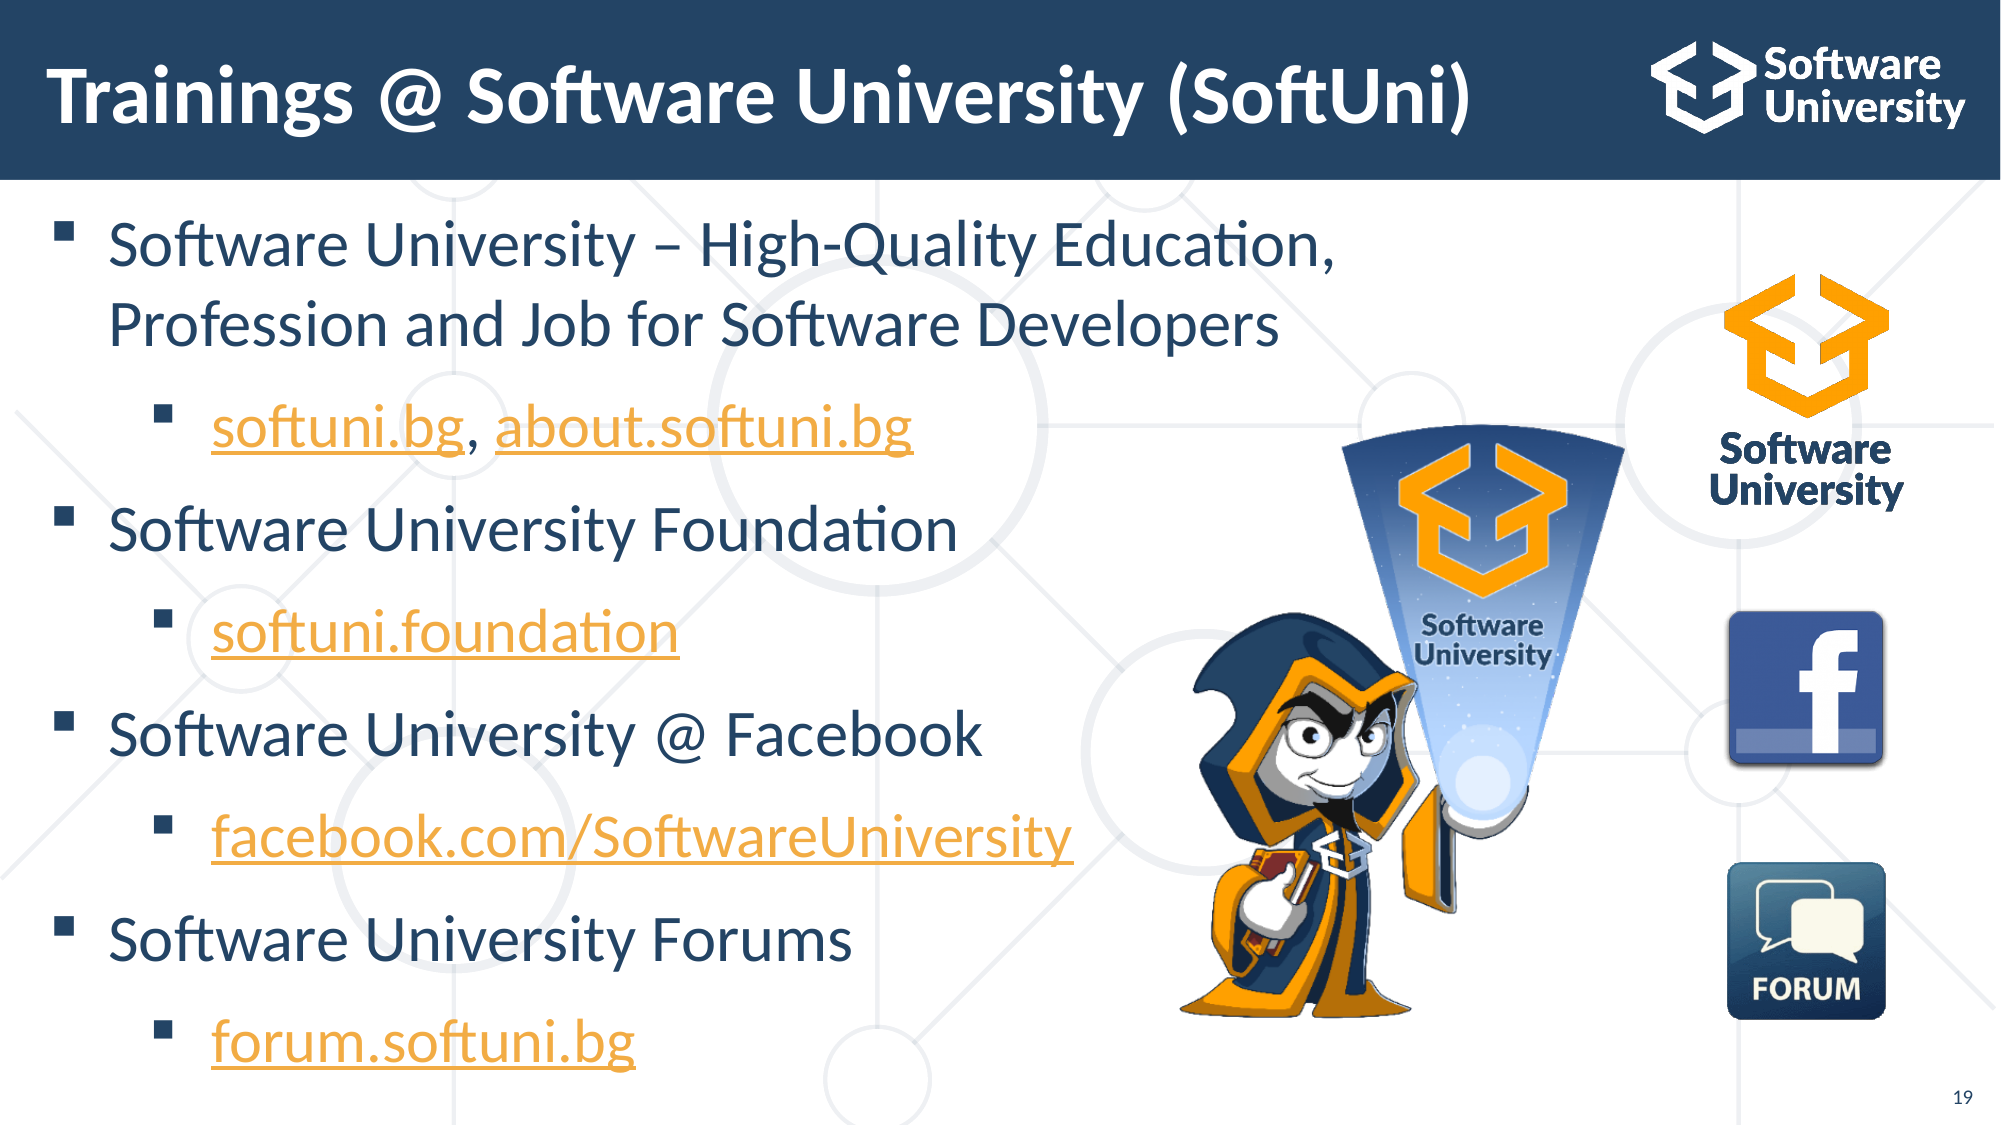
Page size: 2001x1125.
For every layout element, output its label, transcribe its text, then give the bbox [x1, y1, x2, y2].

picture [1726, 861, 1886, 1020]
list Software University – High-Quality Education, Profession and Job for Software Developers softuni.bg, about.softuni.bg Software University Foundation softuni.foundation Software University @ Facebook facebook.com/SoftwareUniversity Software University Forums forum.softuni.bg [31, 193, 1458, 1094]
slide_number 19 [1927, 1067, 1989, 1117]
picture [1458, 423, 1627, 1020]
picture [1651, 41, 1966, 134]
picture [1708, 274, 1904, 517]
title Trainings @ Software University (SoftUni) [28, 17, 1627, 163]
picture [1723, 605, 1889, 773]
